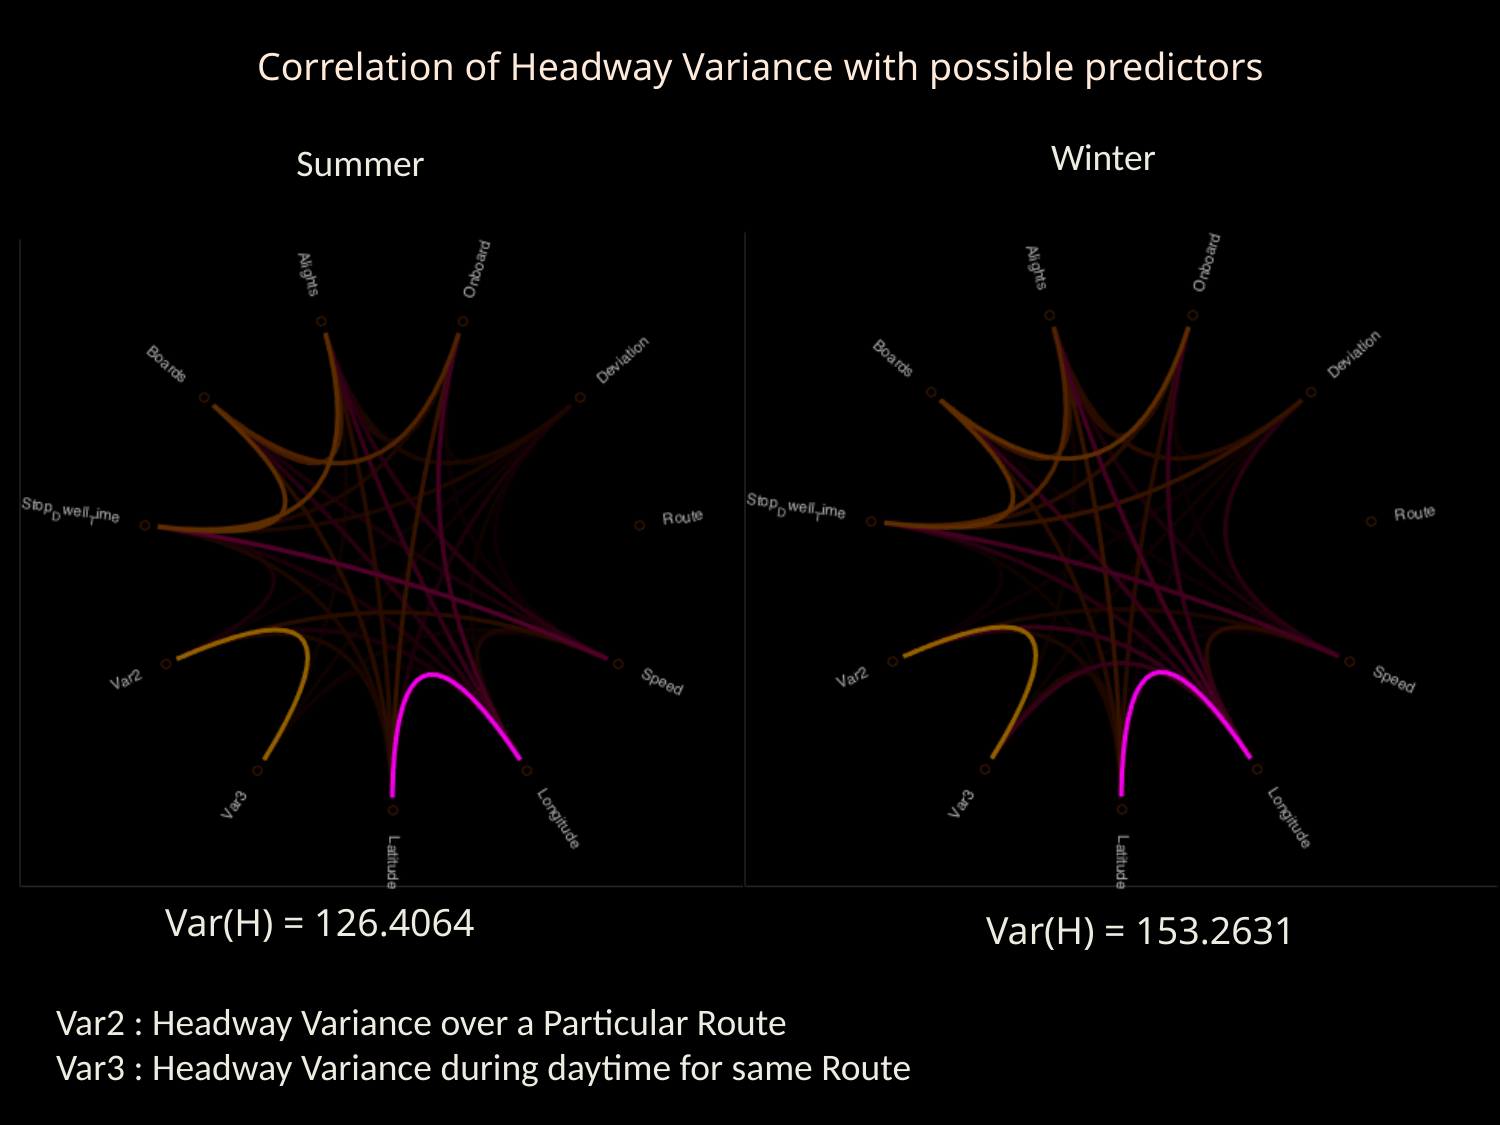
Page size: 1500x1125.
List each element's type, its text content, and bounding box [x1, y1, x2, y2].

text_box Correlation of Headway Variance with possible predictors [242, 35, 1280, 96]
picture [17, 230, 1500, 893]
text_box Var(H) = 126.4064 [150, 901, 490, 952]
text_box Var(H) = 153.2631 [971, 902, 1311, 960]
text_box Var2 : Headway Variance over a Particular Route Var3 : Headway Variance during daytime for same Route [41, 990, 928, 1096]
text_box Winter [1036, 126, 1172, 186]
text_box Summer [281, 131, 440, 191]
